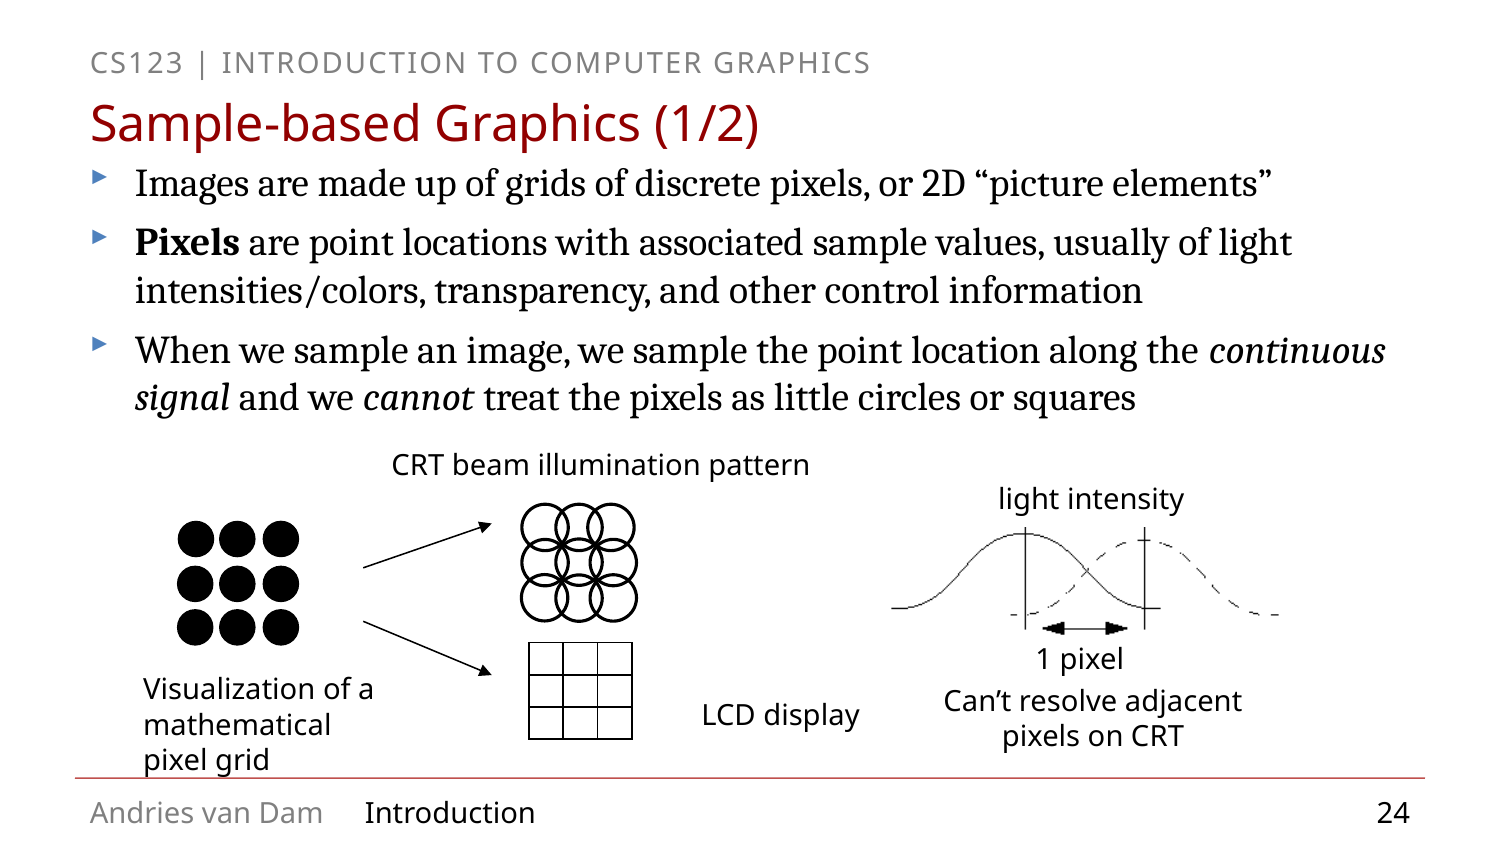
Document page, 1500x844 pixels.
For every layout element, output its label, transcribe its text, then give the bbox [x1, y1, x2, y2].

title Sample-based Graphics (1/2) [75, 84, 1425, 160]
picture [1261, 527, 1296, 641]
footer Introduction [350, 796, 1213, 827]
slide_number 24 [1224, 787, 1425, 827]
list Images are made up of grids of discrete pixels, or 2D “picture elements” Pixels are point locations with associated sample values, usually of light intensities/colors, transparency, and other control information When we sample an image, we sample the point location along the continuous signal and we cannot treat the pixels as little circles or squares [75, 160, 1425, 740]
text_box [132, 438, 1261, 785]
